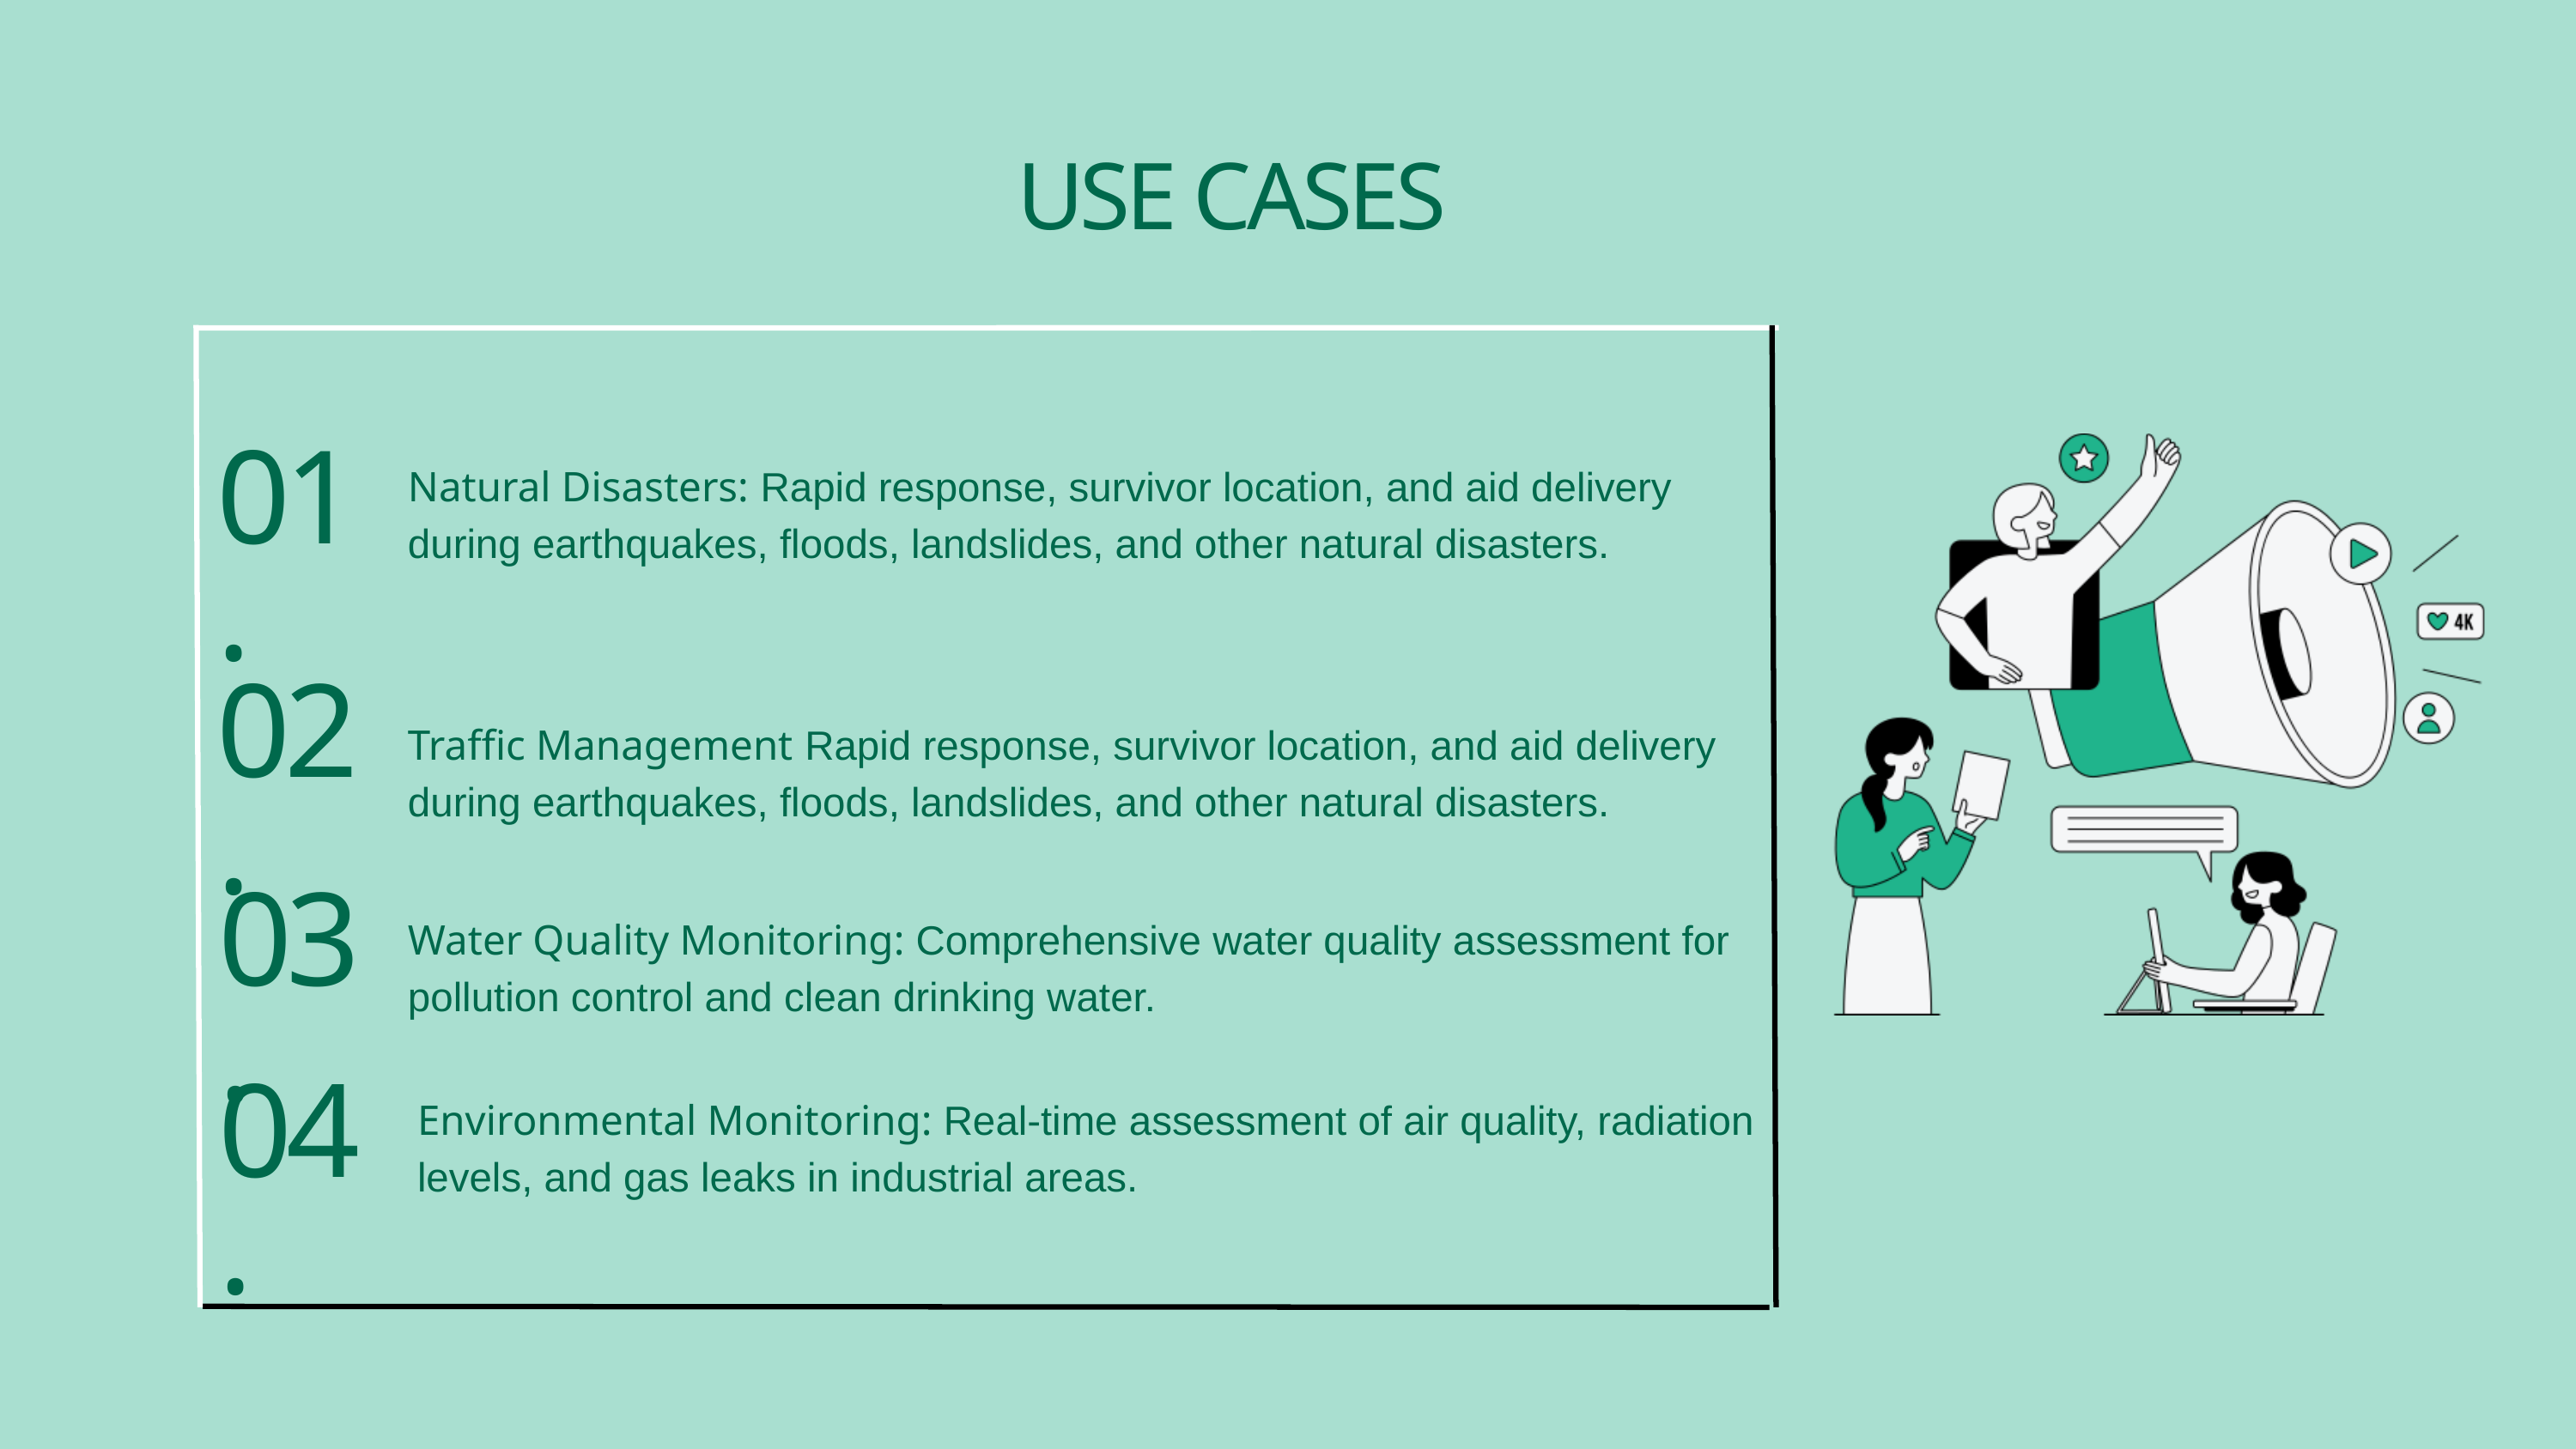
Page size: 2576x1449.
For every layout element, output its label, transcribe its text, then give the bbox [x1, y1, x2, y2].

text_box USE CASES [1017, 165, 1559, 248]
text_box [216, 433, 1759, 1222]
text_box [1832, 433, 2485, 1016]
